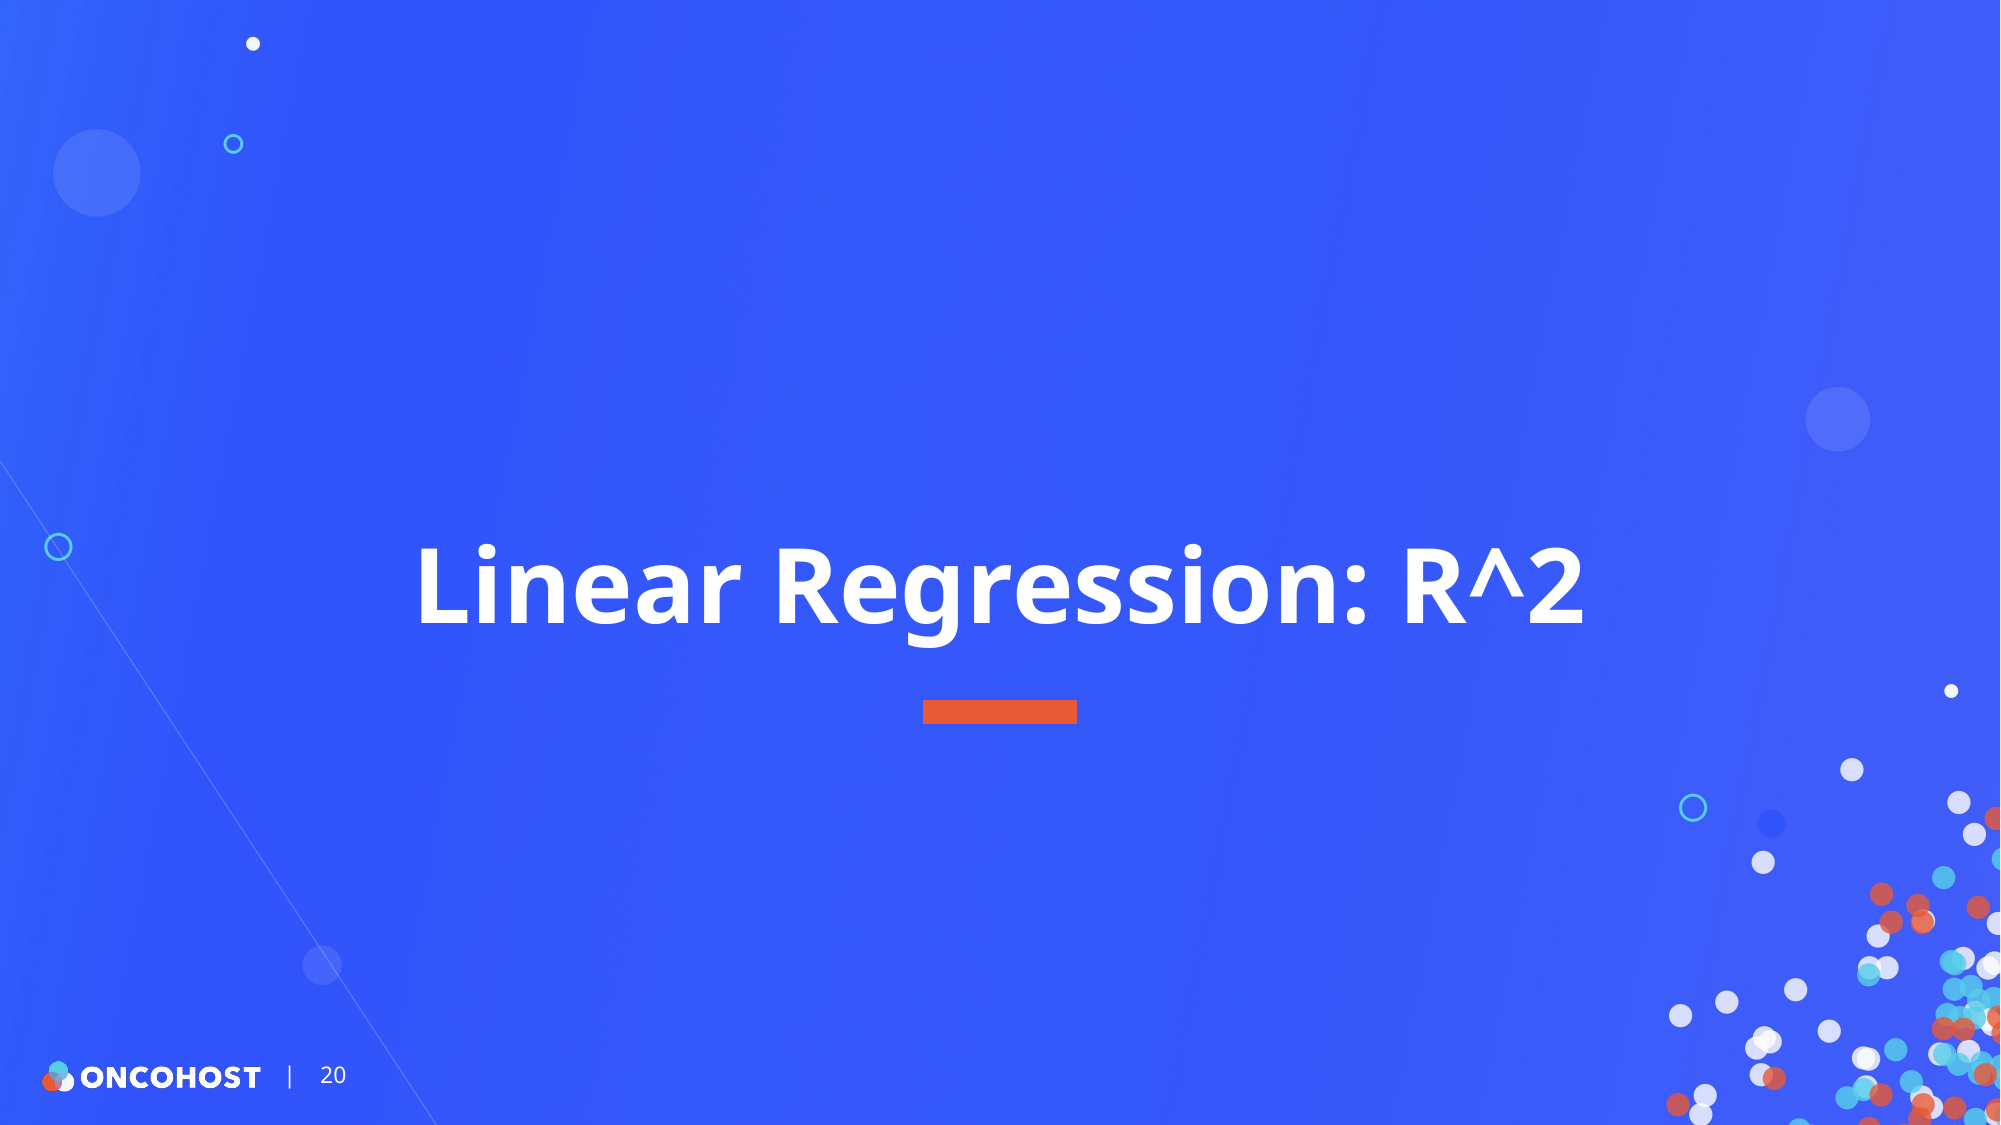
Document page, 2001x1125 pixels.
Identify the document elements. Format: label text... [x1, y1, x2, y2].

picture [0, 0, 2001, 1125]
slide_number | 20 [283, 1046, 428, 1107]
title Linear Regression: R^2 [137, 268, 1863, 652]
